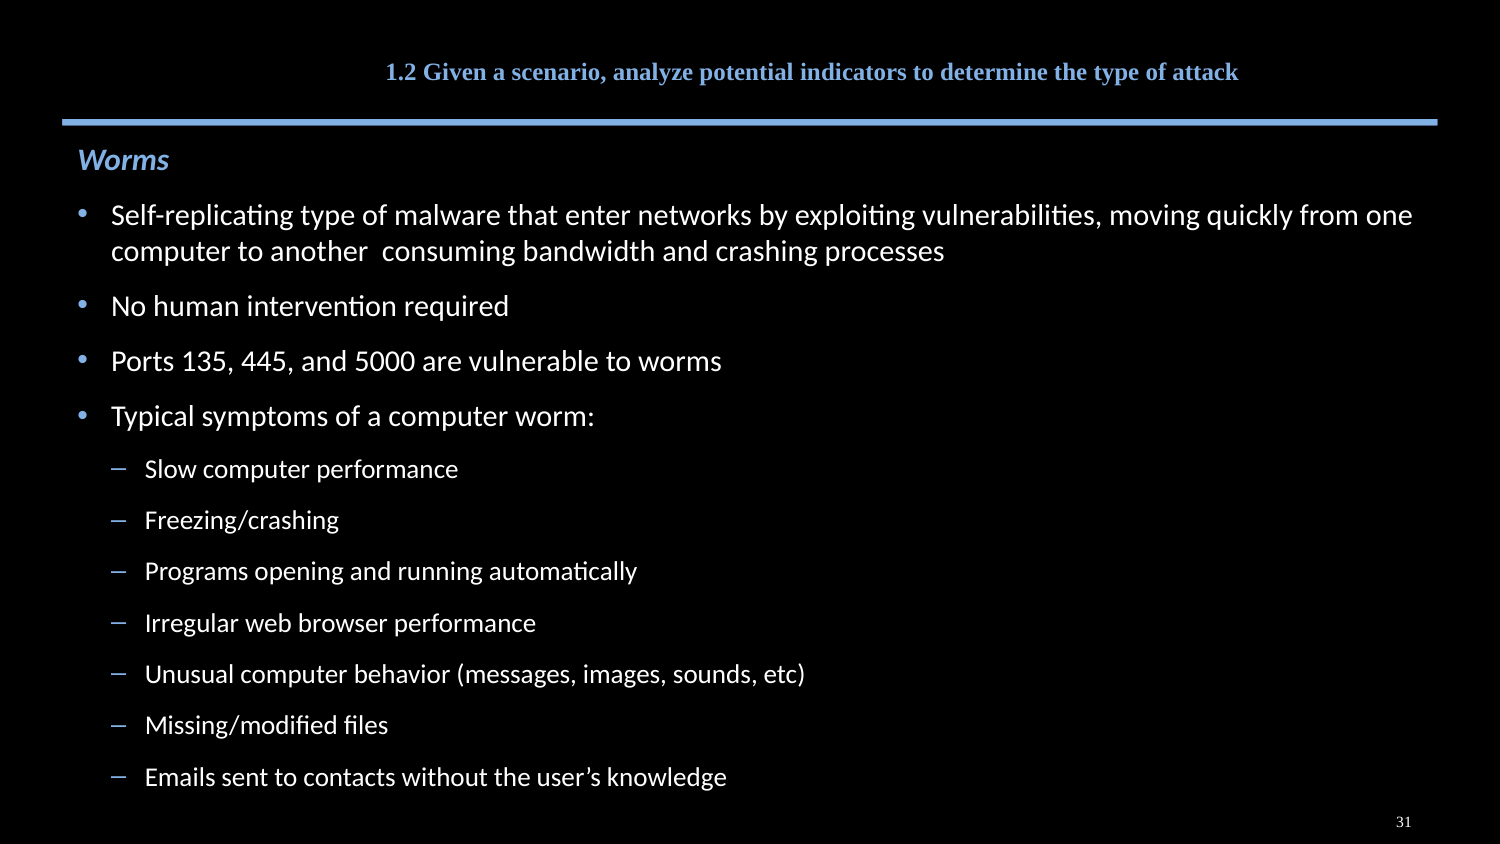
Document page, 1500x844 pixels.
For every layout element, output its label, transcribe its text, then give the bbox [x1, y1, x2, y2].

title 1.2 Given a scenario, analyze potential indicators to determine the type of attack [358, 9, 1268, 132]
slide_number 31 [1310, 802, 1499, 841]
list Worms Self-replicating type of malware that enter networks by exploiting vulnerabilities, moving quickly from one computer to another consuming bandwidth and crashing processes No human intervention required Ports 135, 445, and 5000 are vulnerable to worms Typical symptoms of a computer worm: Slow computer performance Freezing/crashing Programs opening and running automatically Irregular web browser performance Unusual computer behavior (messages, images, sounds, etc) Missing/modified files Emails sent to contacts without the user’s knowledge [62, 131, 1438, 788]
